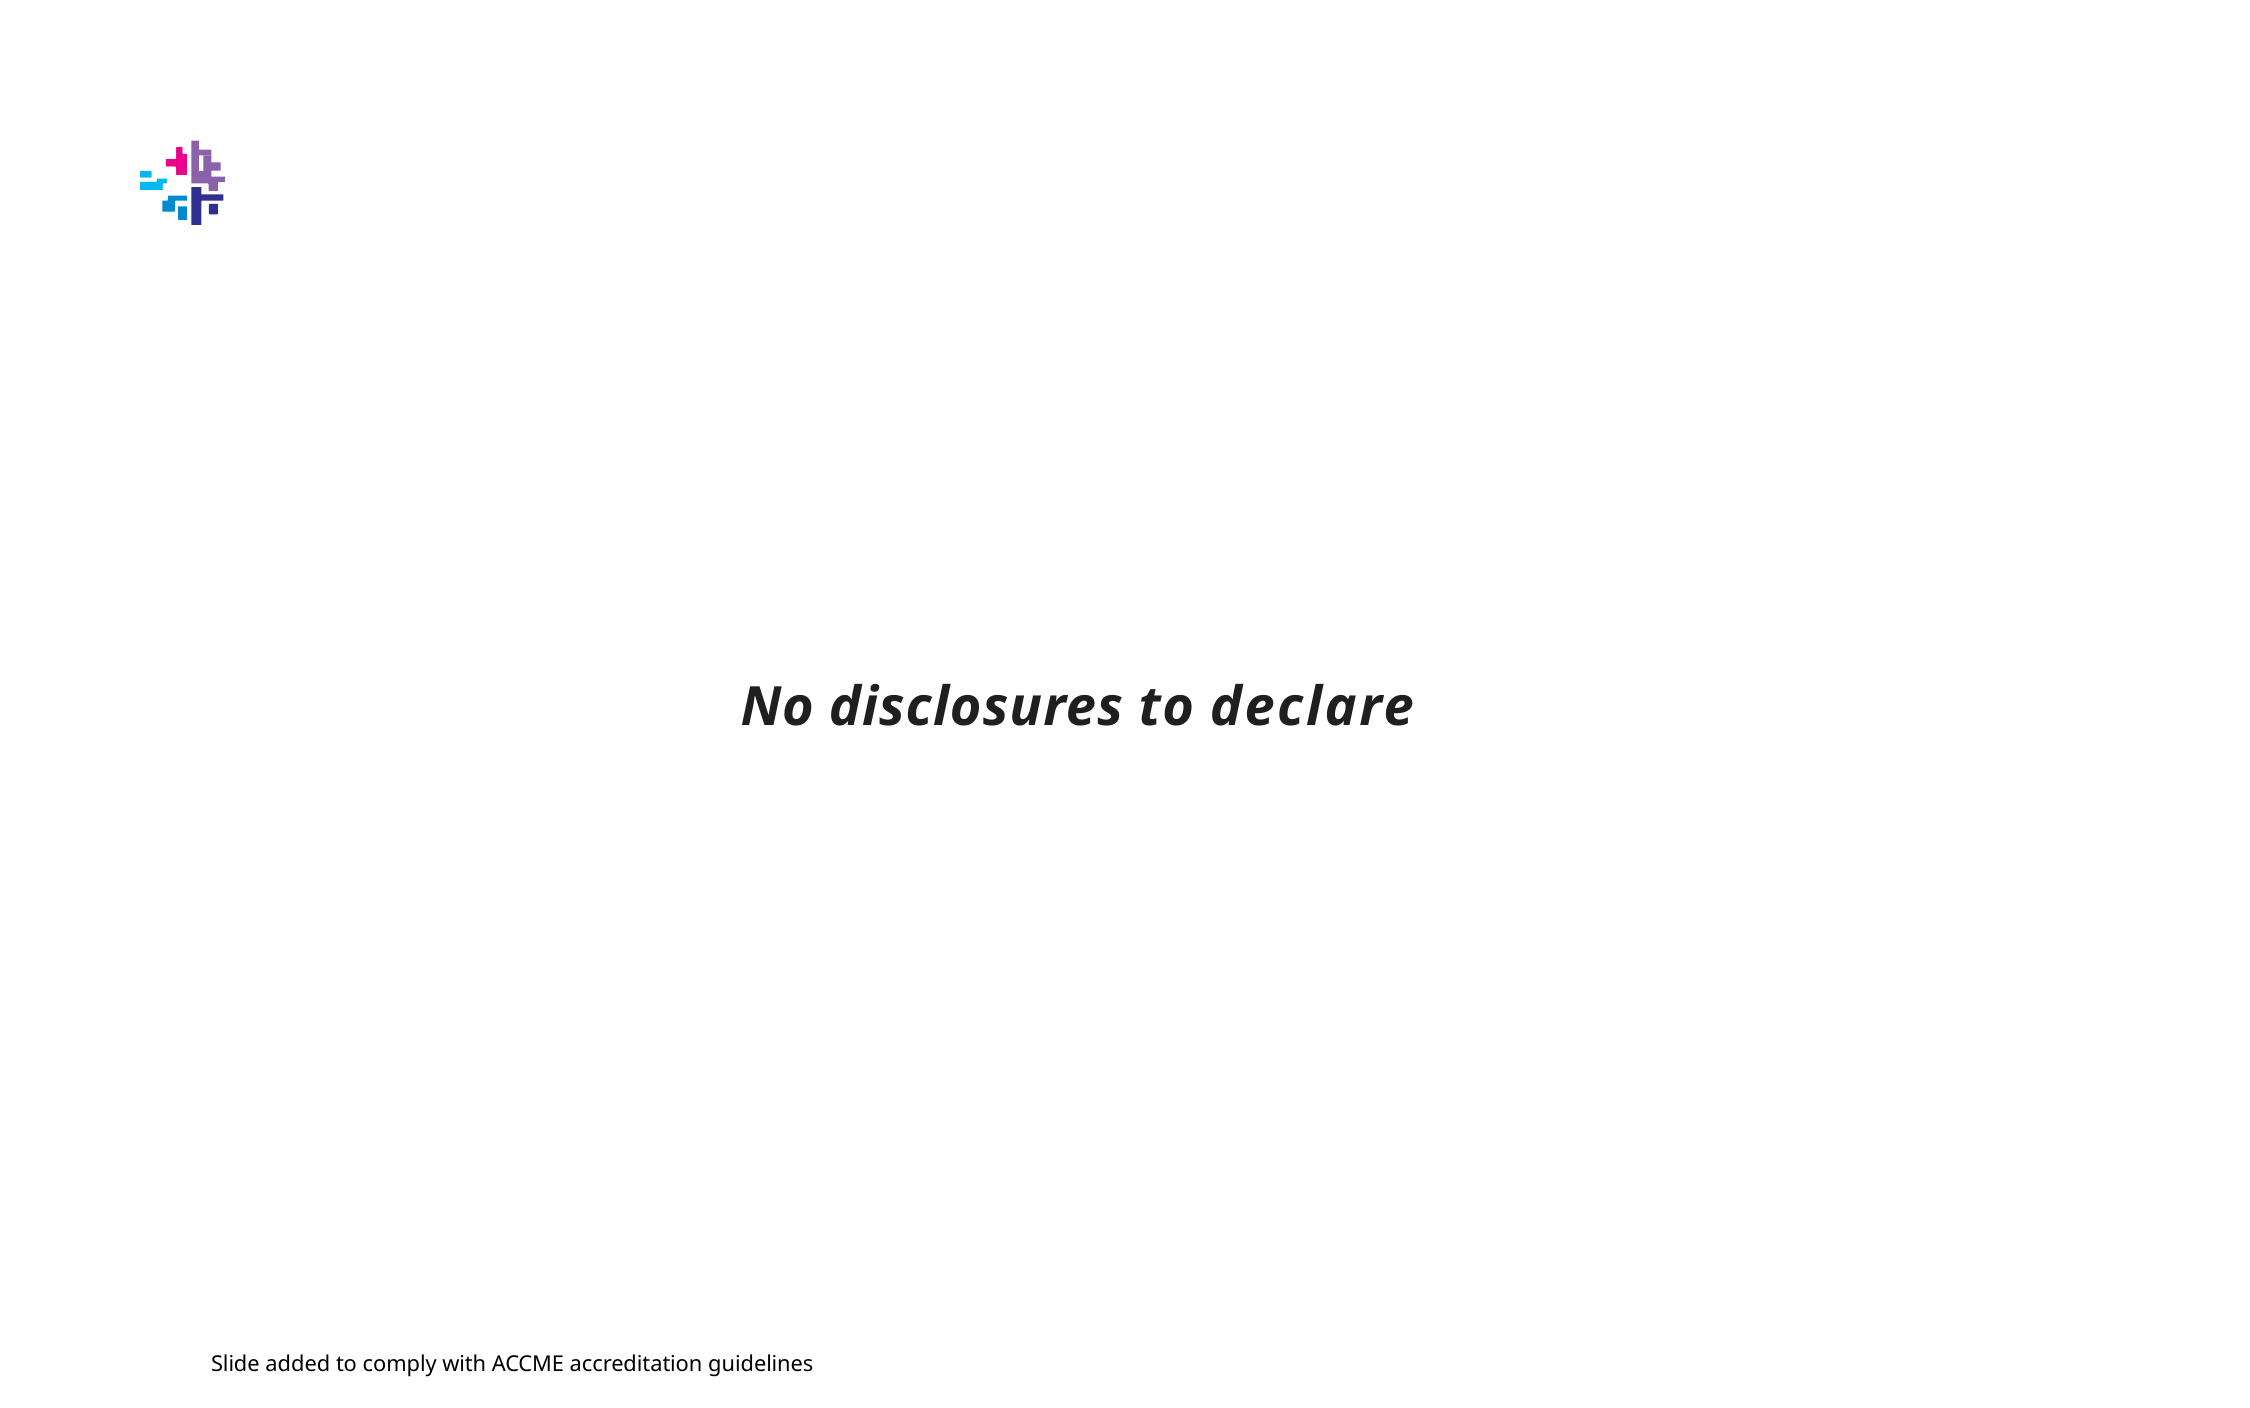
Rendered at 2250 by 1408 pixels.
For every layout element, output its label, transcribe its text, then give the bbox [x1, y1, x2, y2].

text_box Slide added to comply with ACCME accreditation guidelines [208, 1347, 891, 1377]
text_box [162, 186, 224, 226]
text_box [191, 140, 225, 185]
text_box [140, 147, 188, 191]
title No disclosures to declare [738, 669, 1512, 907]
